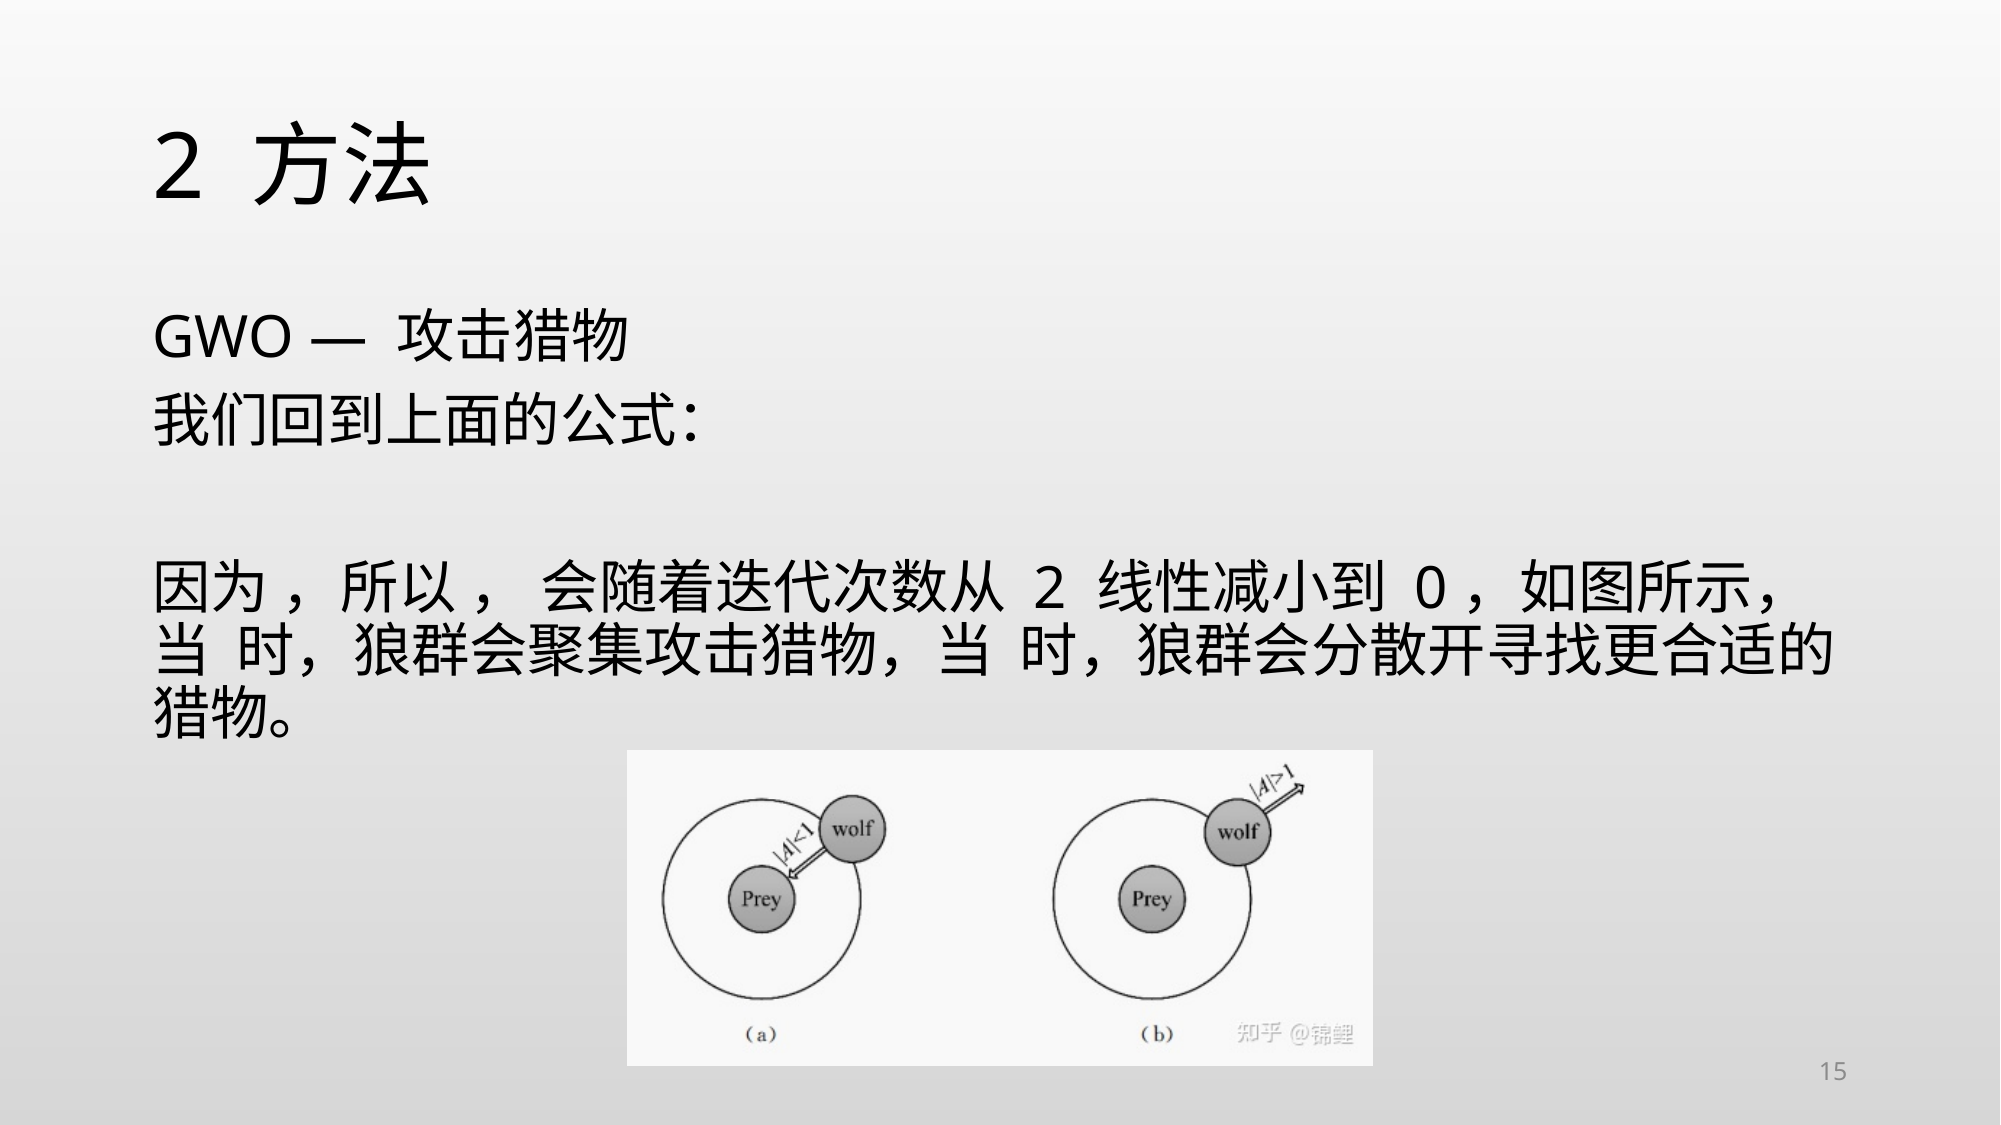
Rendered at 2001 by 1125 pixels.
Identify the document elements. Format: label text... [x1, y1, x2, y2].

slide_number 15 [1412, 1042, 1863, 1103]
picture [627, 750, 1373, 1066]
title 2 方法 [137, 59, 1863, 278]
